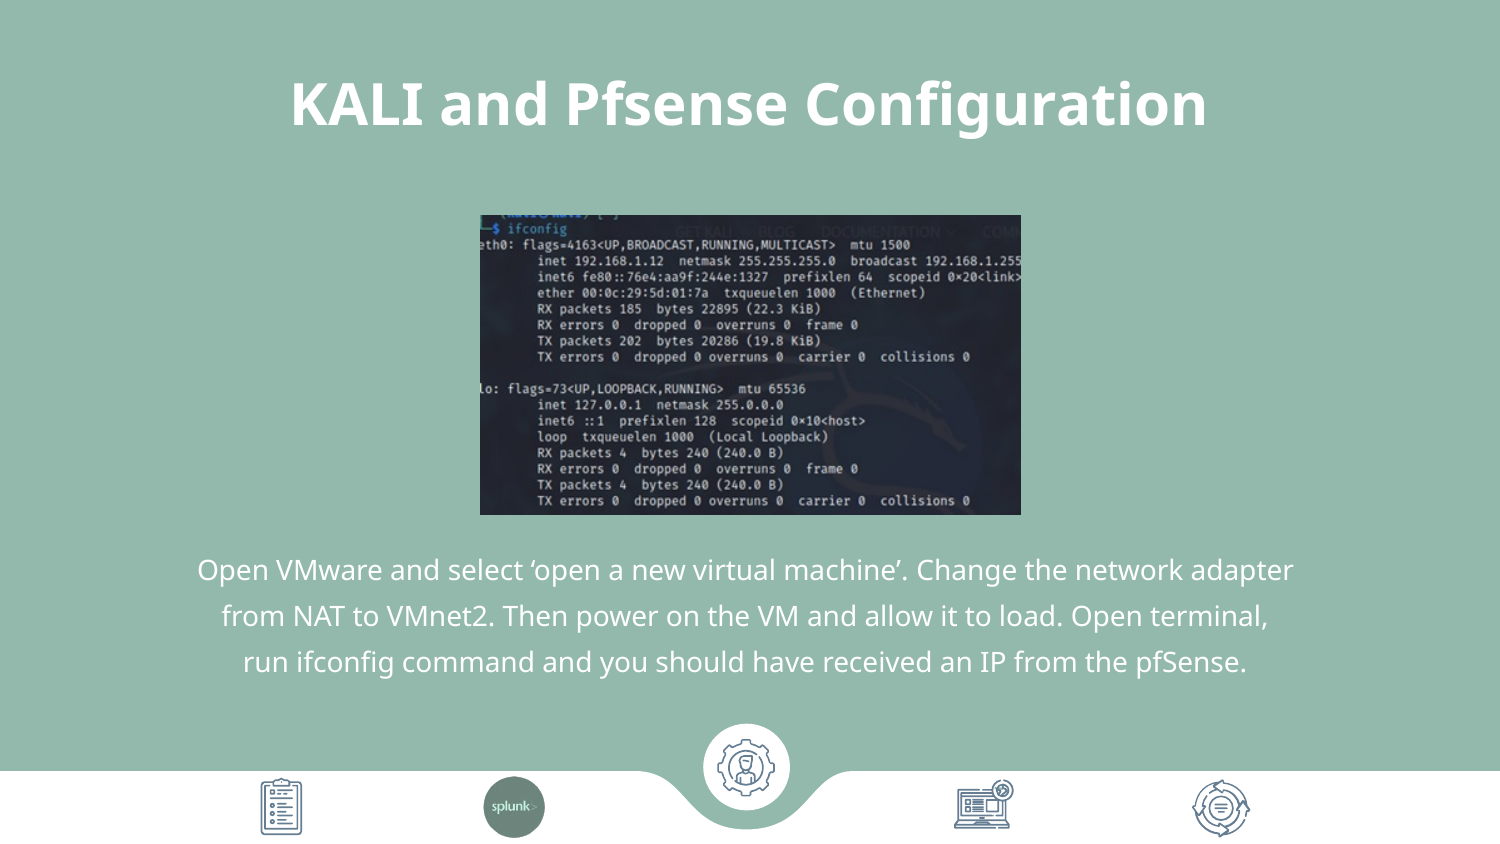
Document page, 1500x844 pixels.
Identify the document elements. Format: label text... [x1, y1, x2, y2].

text_box a [0, 769, 469, 844]
text_box [702, 722, 792, 801]
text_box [260, 777, 302, 836]
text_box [717, 780, 776, 833]
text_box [717, 738, 775, 797]
picture [480, 215, 1021, 515]
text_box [954, 779, 1014, 829]
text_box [1191, 779, 1251, 838]
text_box a [559, 769, 1500, 844]
list Open VMware and select ‘open a new virtual machine’. Change the network adapter from NAT to VMnet2. Then power on the VM and allow it to load. Open terminal, run ifconfig command and you should have received an IP from the pfSense. [110, 549, 1388, 717]
title KALI and Pfsense Configuration [117, 47, 1381, 165]
picture [469, 765, 559, 844]
